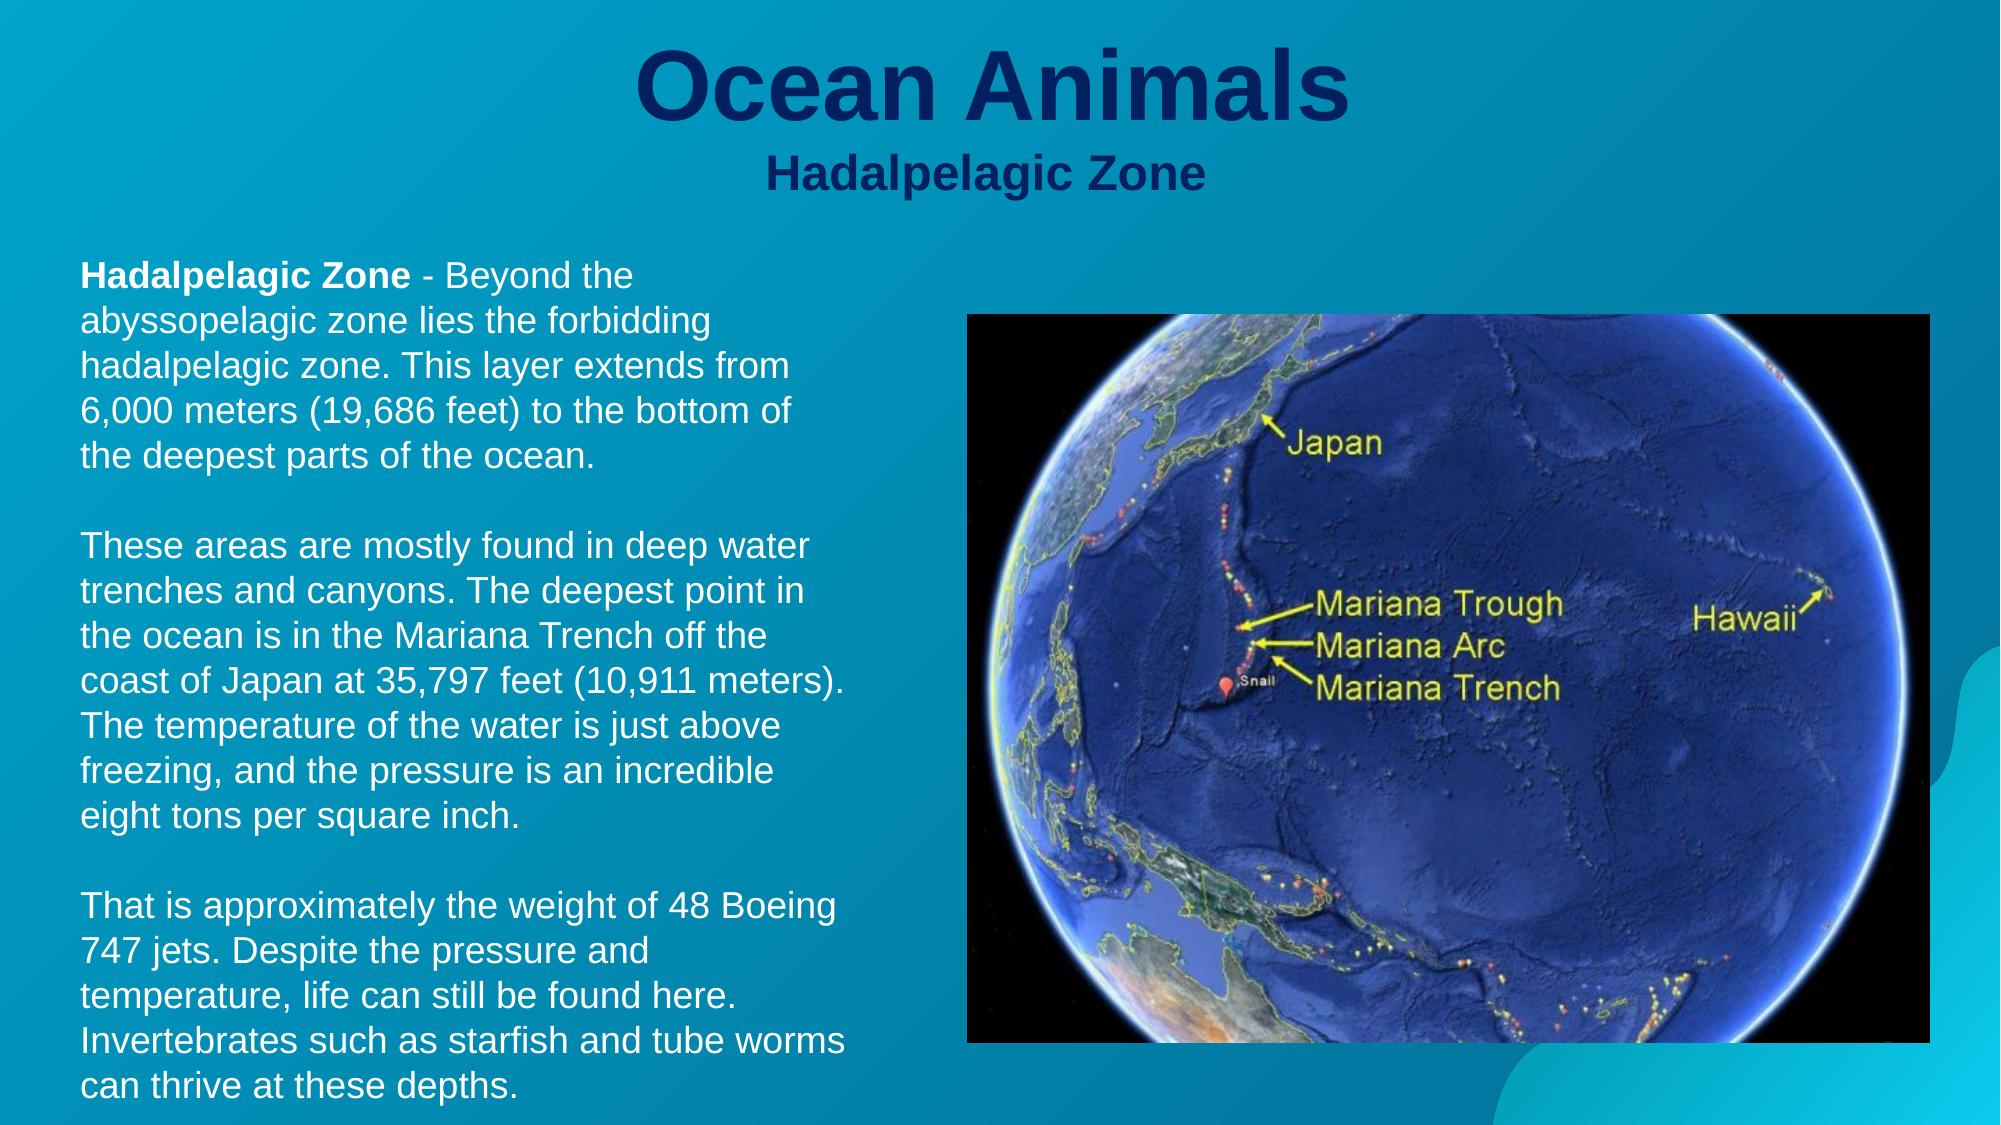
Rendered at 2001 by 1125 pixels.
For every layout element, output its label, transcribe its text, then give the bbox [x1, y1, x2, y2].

picture [968, 315, 2001, 1125]
text_box Ocean Animals Hadalpelagic Zone [322, 13, 1664, 208]
text_box Hadalpelagic Zone - Beyond the abyssopelagic zone lies the forbidding hadalpelagic zone. This layer extends from 6,000 meters (19,686 feet) to the bottom of the deepest parts of the ocean. These areas are mostly found in deep water trenches and canyons. The deepest point in the ocean is in the Mariana Trench off the coast of Japan at 35,797 feet (10,911 meters). The temperature of the water is just above freezing, and the pressure is an incredible eight tons per square inch. That is approximately the weight of 48 Boeing 747 jets. Despite the pressure and temperature, life can still be found here. Invertebrates such as starfish and tube worms can thrive at these depths. ' [65, 243, 863, 1125]
